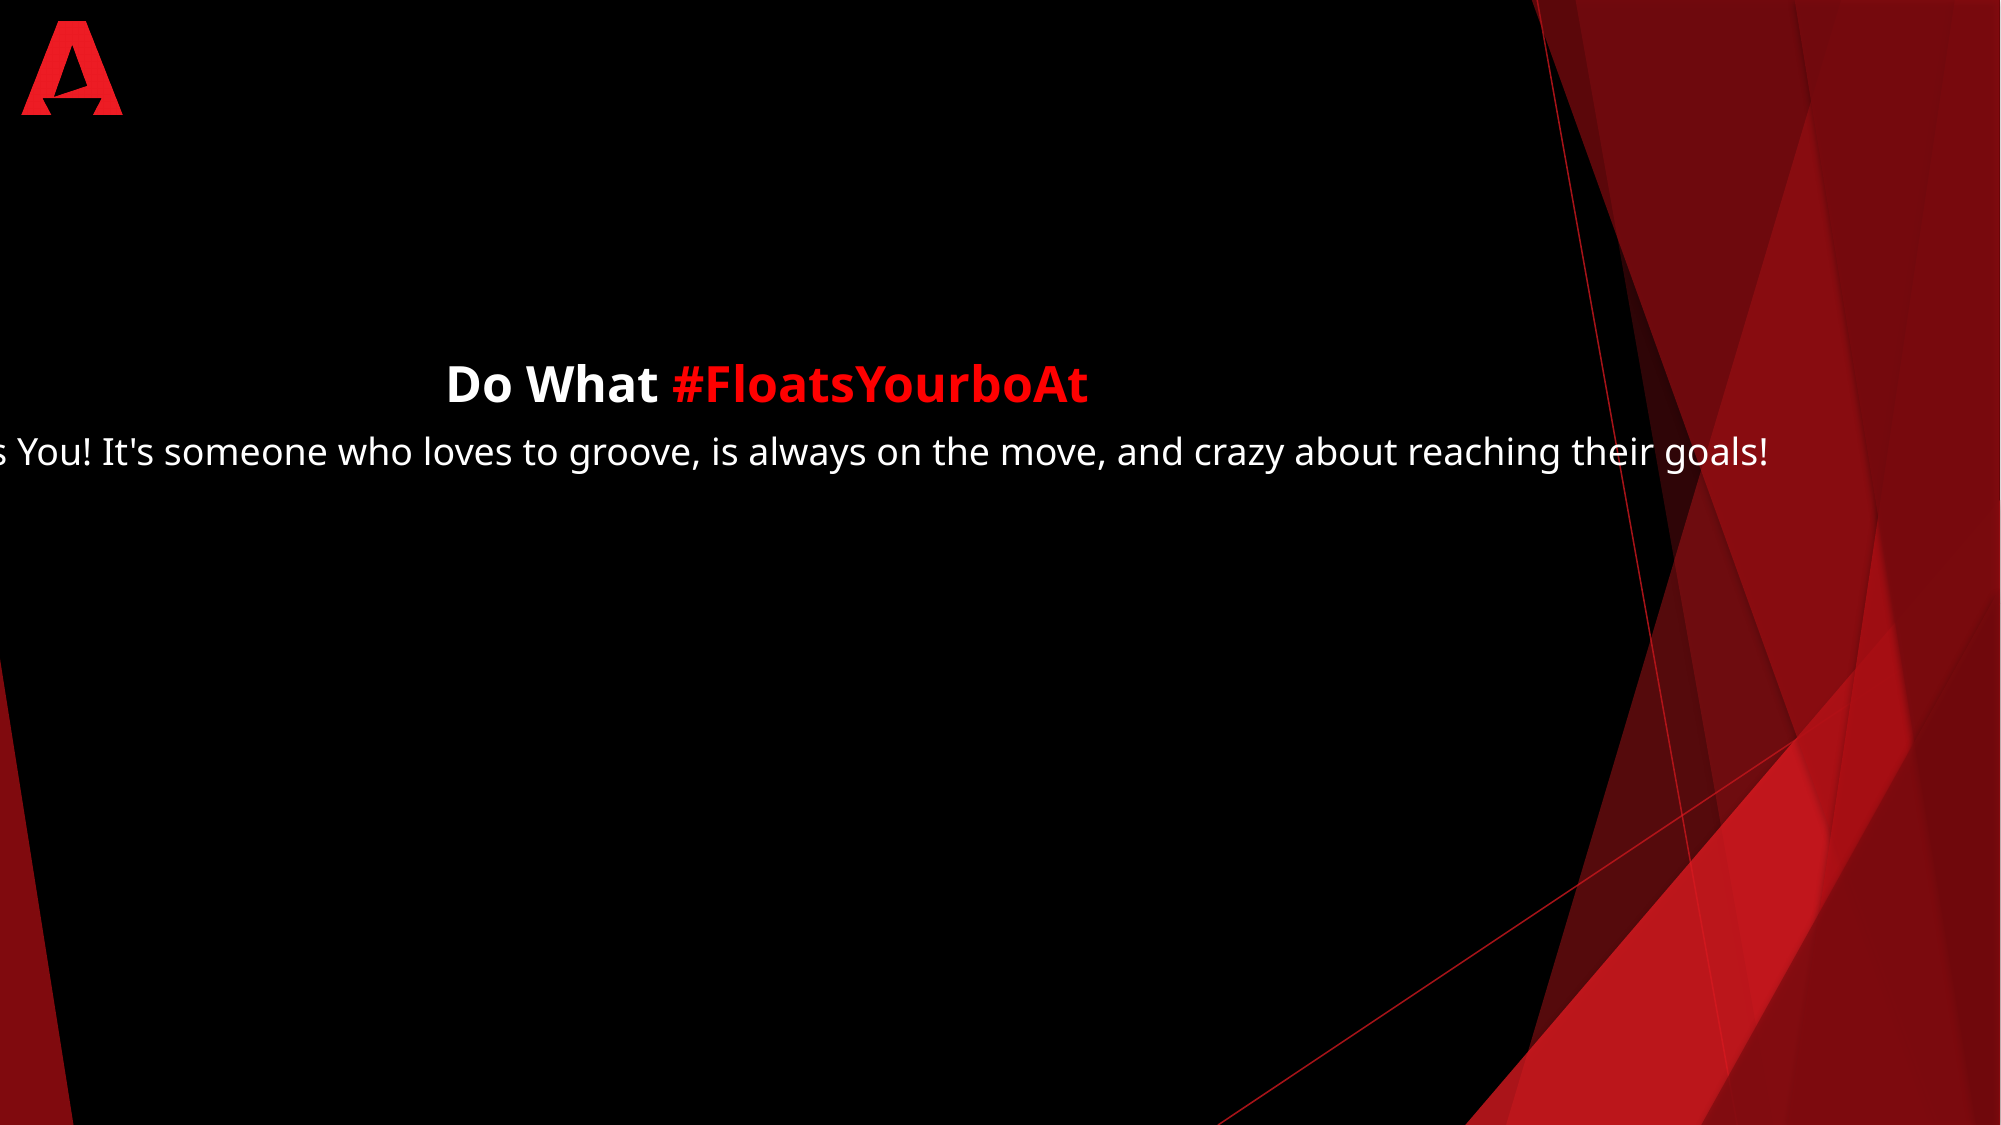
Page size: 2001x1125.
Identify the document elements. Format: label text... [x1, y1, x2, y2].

picture [21, 21, 123, 116]
text_box It's You! It's someone who loves to groove, is always on the move, and crazy about reaching their goals! [0, 420, 1785, 480]
text_box Do What #FloatsYourboAt [430, 344, 1105, 420]
